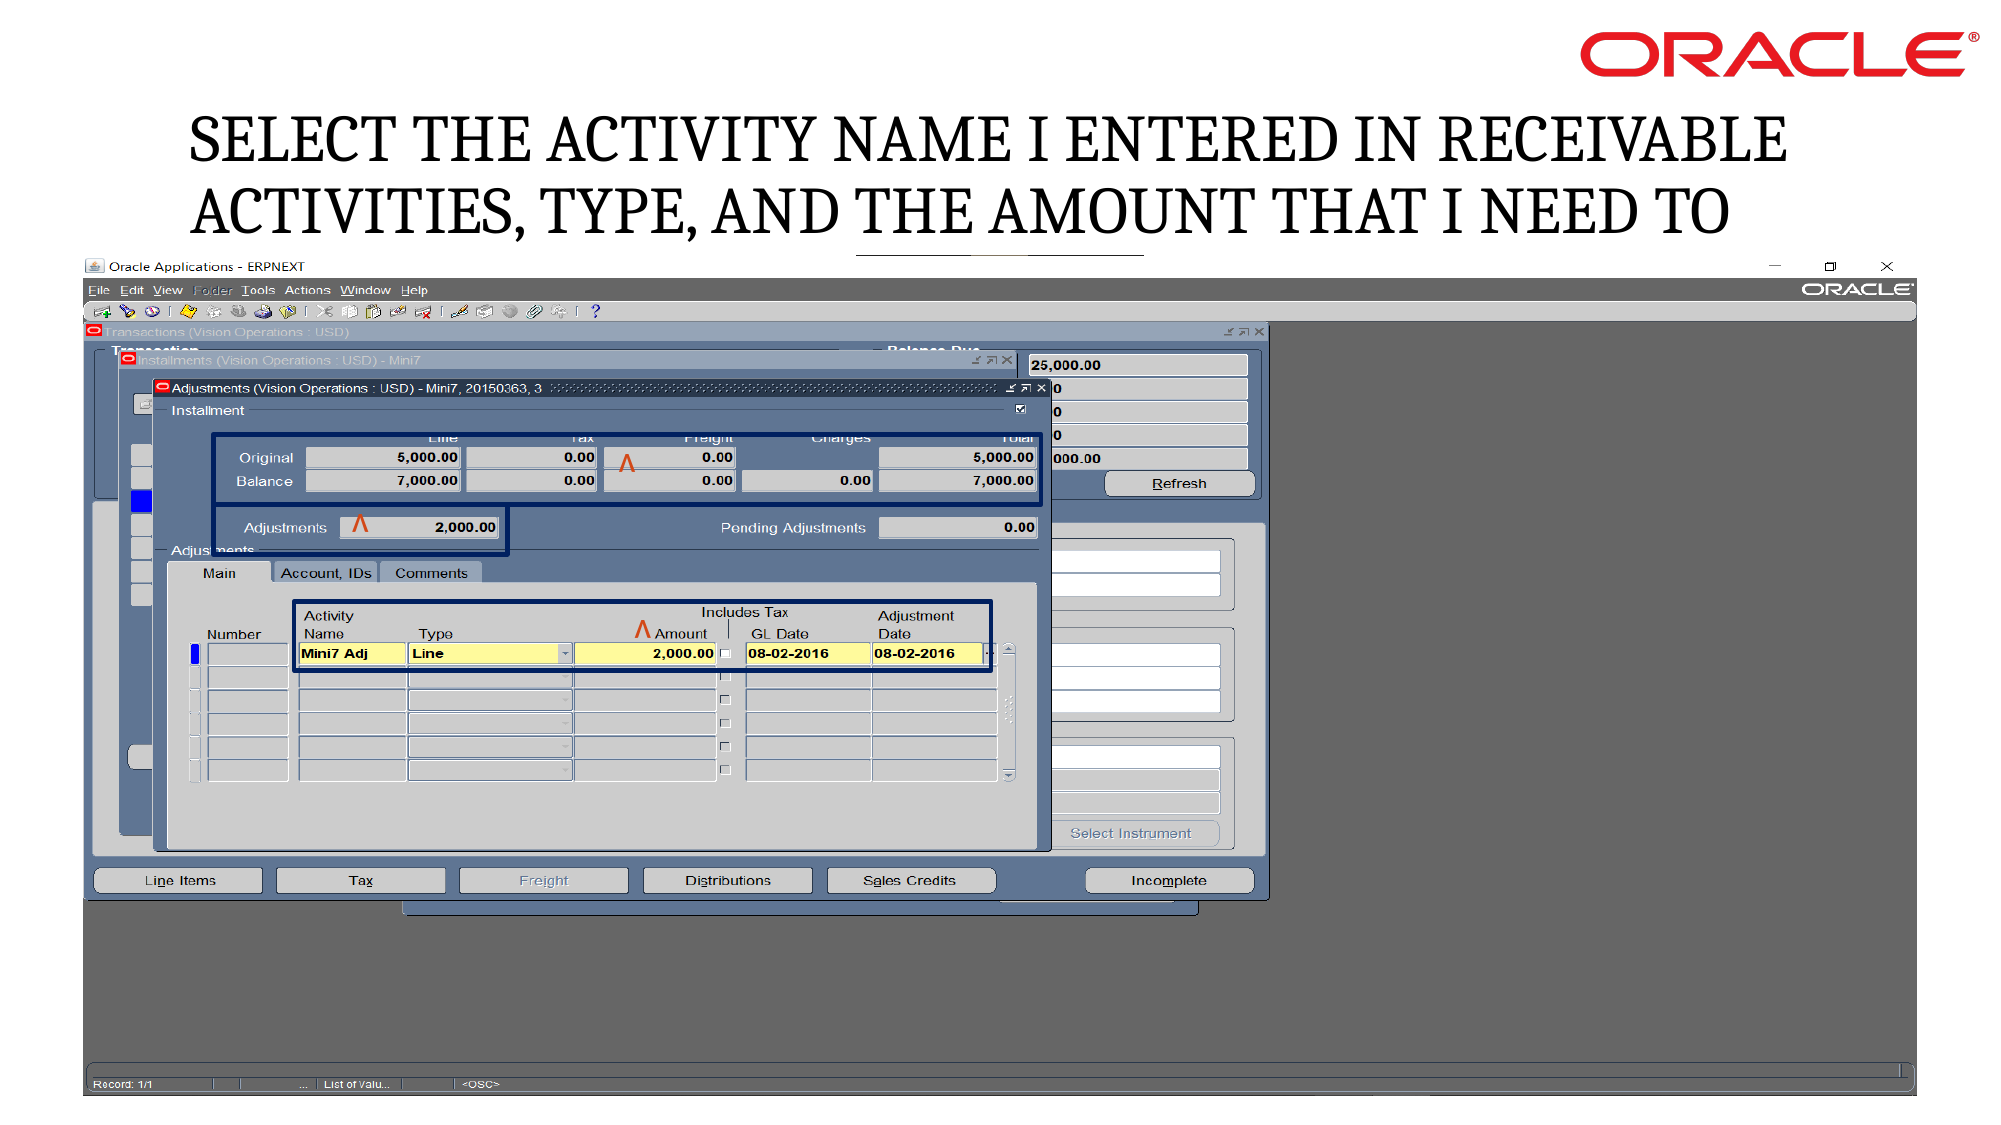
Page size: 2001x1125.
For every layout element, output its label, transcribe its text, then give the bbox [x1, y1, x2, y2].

picture [1558, 3, 2001, 105]
picture [83, 255, 1915, 1095]
title Select the Activity Name I entered in Receivable Activities, type, and the amount that I need to adjust [175, 79, 1826, 255]
